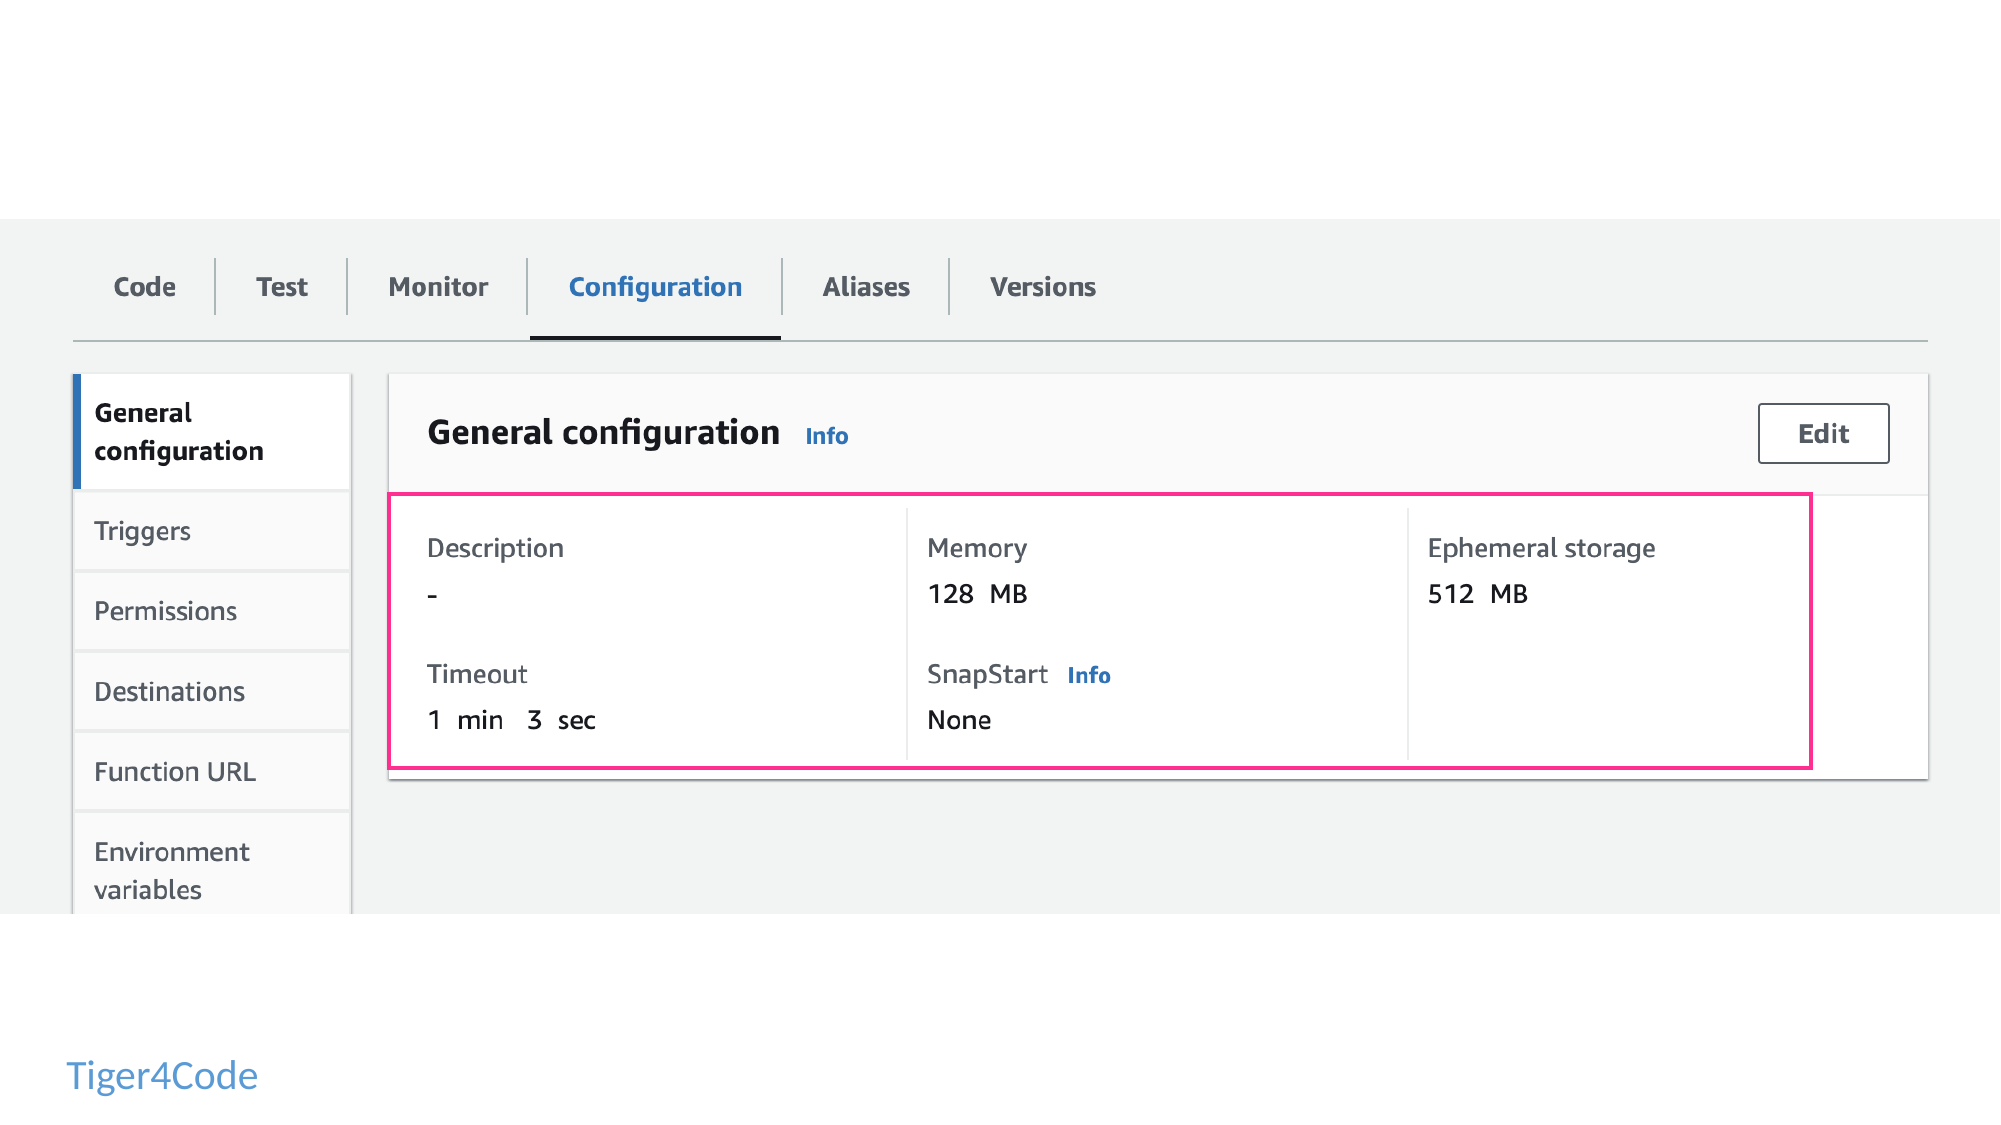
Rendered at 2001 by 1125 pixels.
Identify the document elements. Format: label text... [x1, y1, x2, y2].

text_box Tiger4Code [0, 1040, 325, 1106]
picture [0, 219, 2000, 914]
